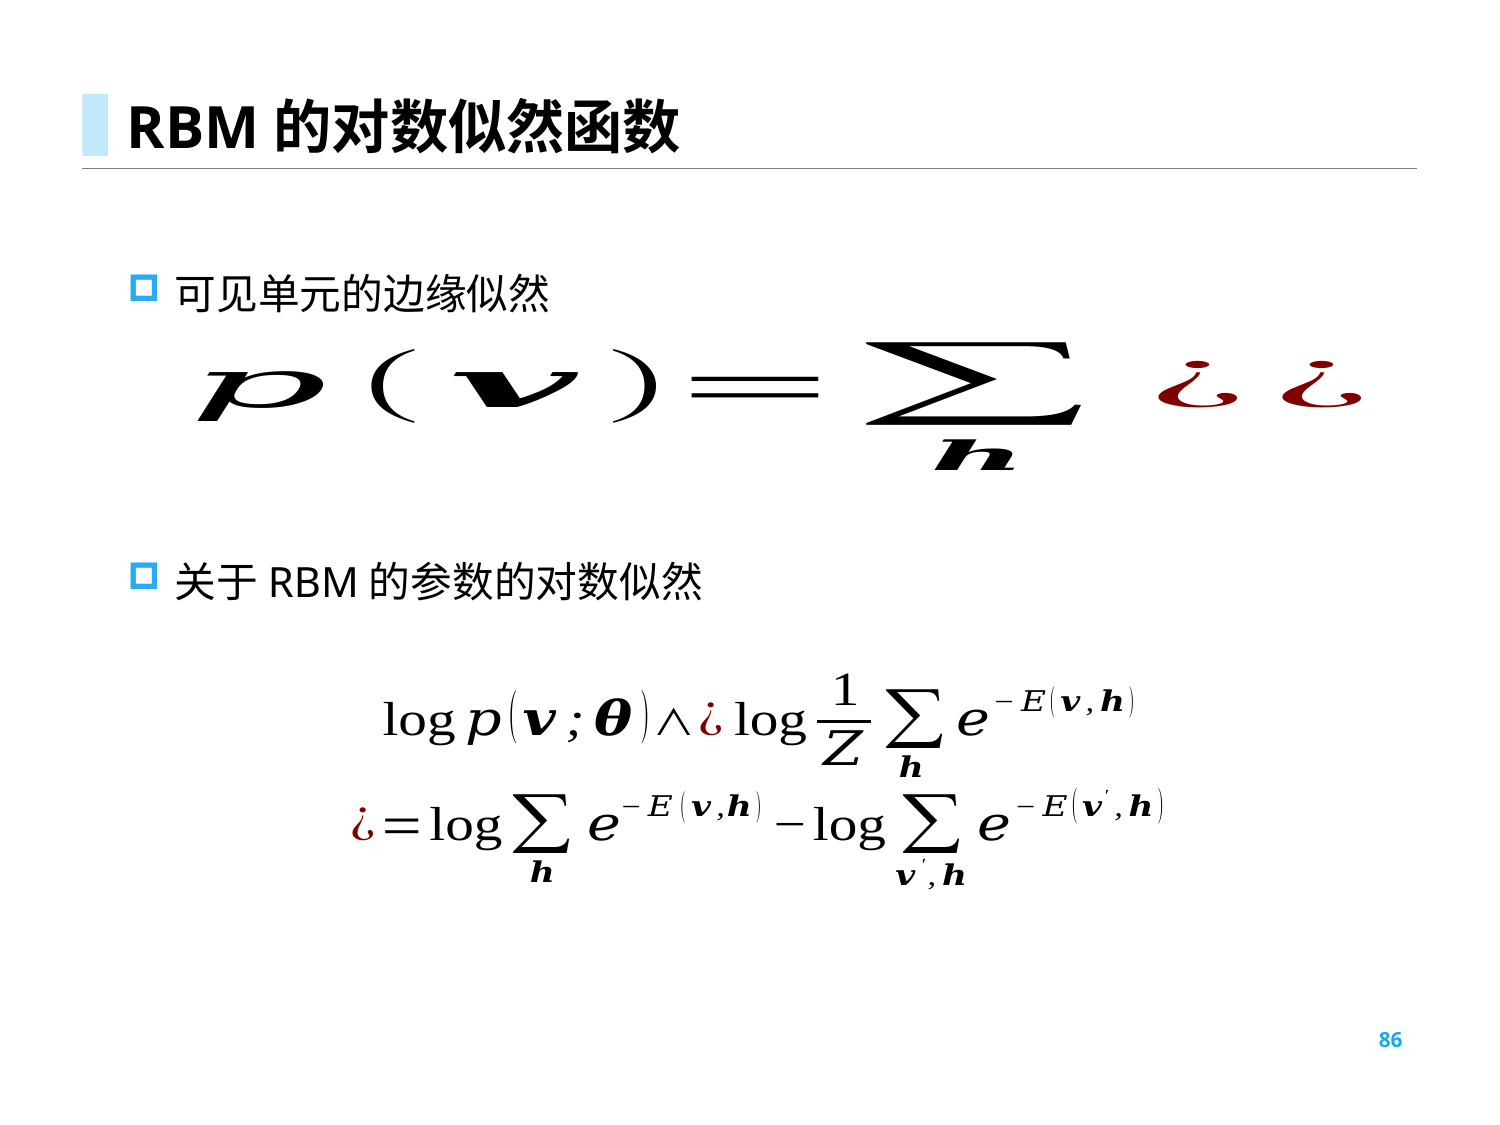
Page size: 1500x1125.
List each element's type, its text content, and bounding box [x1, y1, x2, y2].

title RBM的对数似然函数 [111, 0, 1447, 169]
slide_number 86 [1059, 1023, 1418, 1058]
